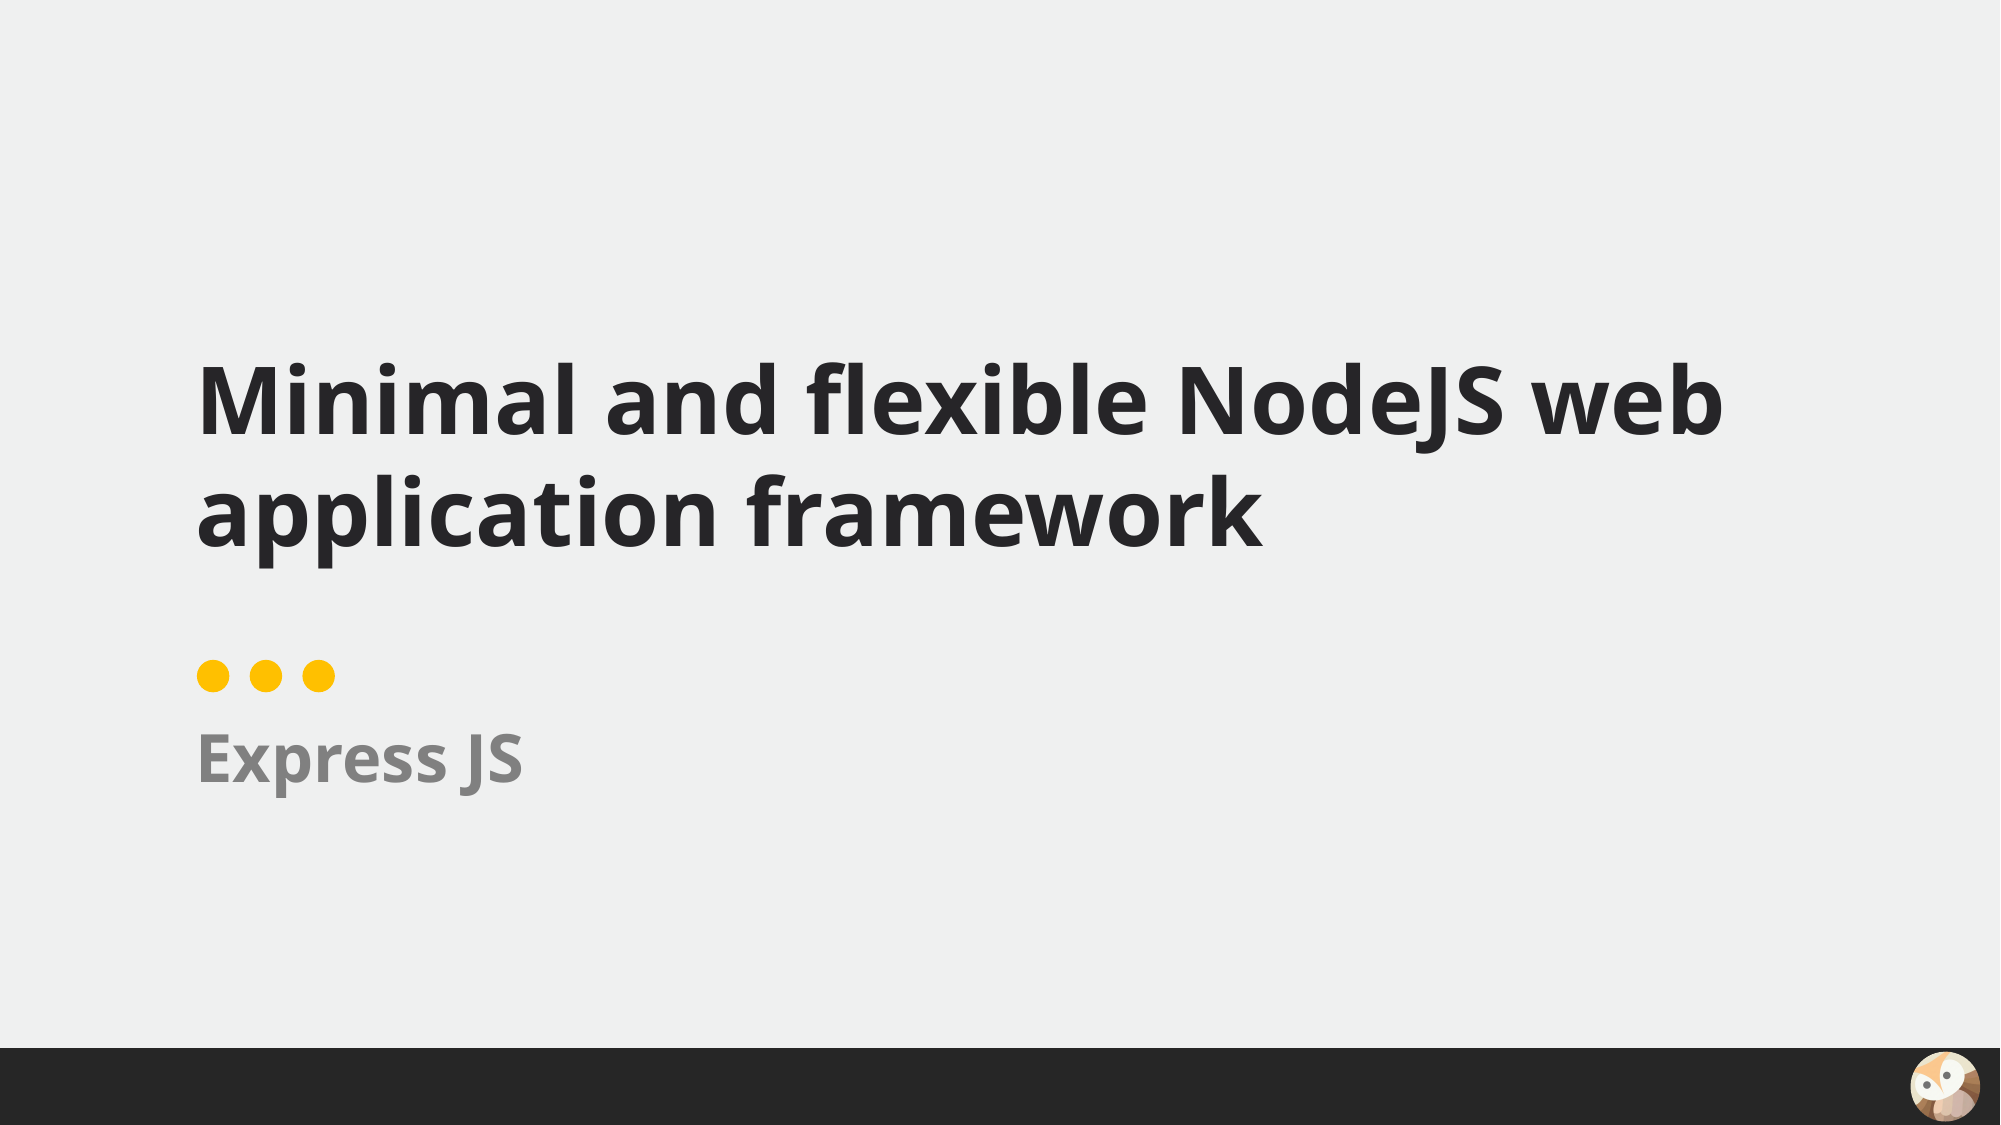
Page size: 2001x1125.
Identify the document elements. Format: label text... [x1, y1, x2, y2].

picture [1910, 1051, 1981, 1122]
list Express JS [180, 707, 1000, 804]
list Minimal and flexible NodeJS web application framework [180, 333, 1817, 645]
